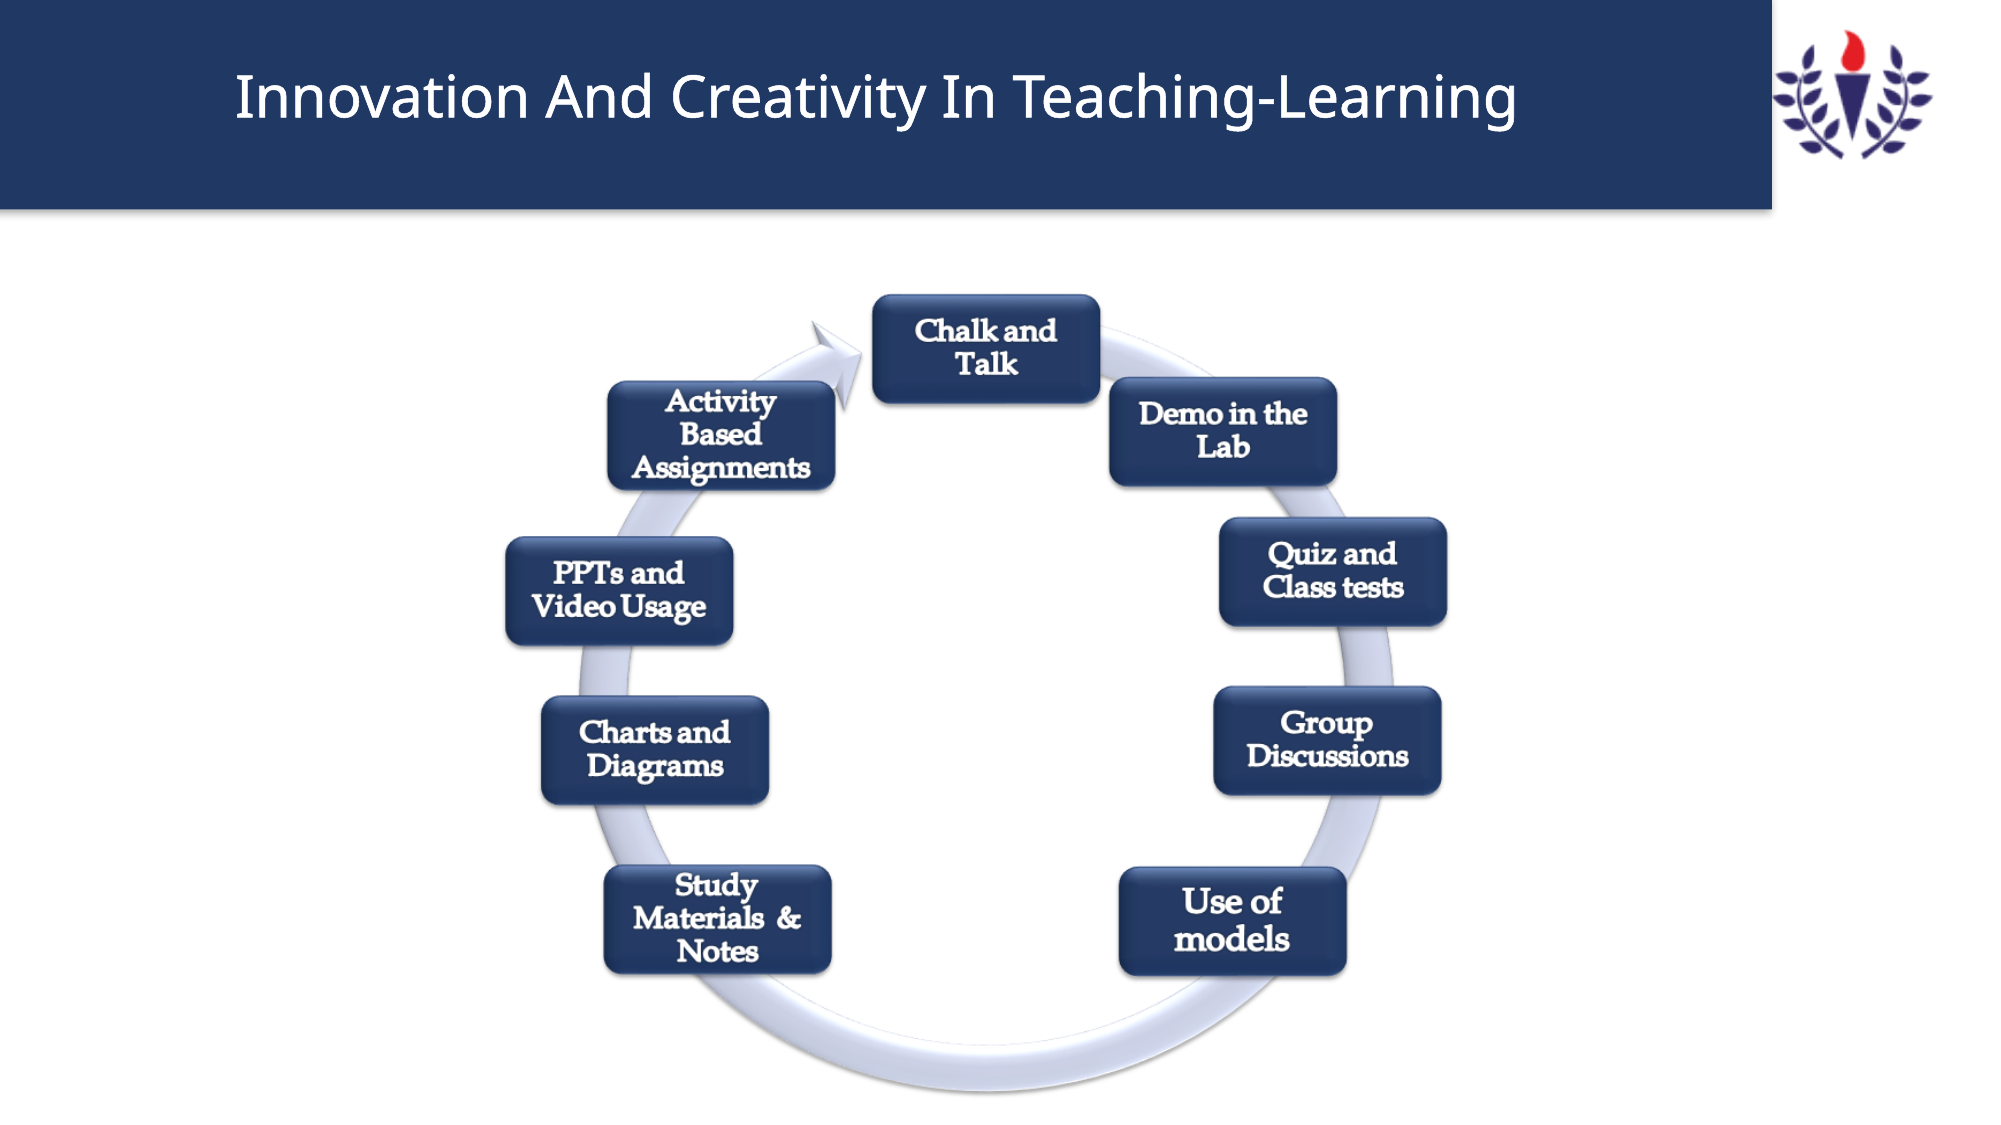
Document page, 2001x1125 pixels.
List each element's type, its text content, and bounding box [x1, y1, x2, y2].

picture [1771, 28, 1953, 175]
title Innovation And Creativity In Teaching-Learning [0, 0, 1772, 210]
picture [411, 290, 1723, 1102]
